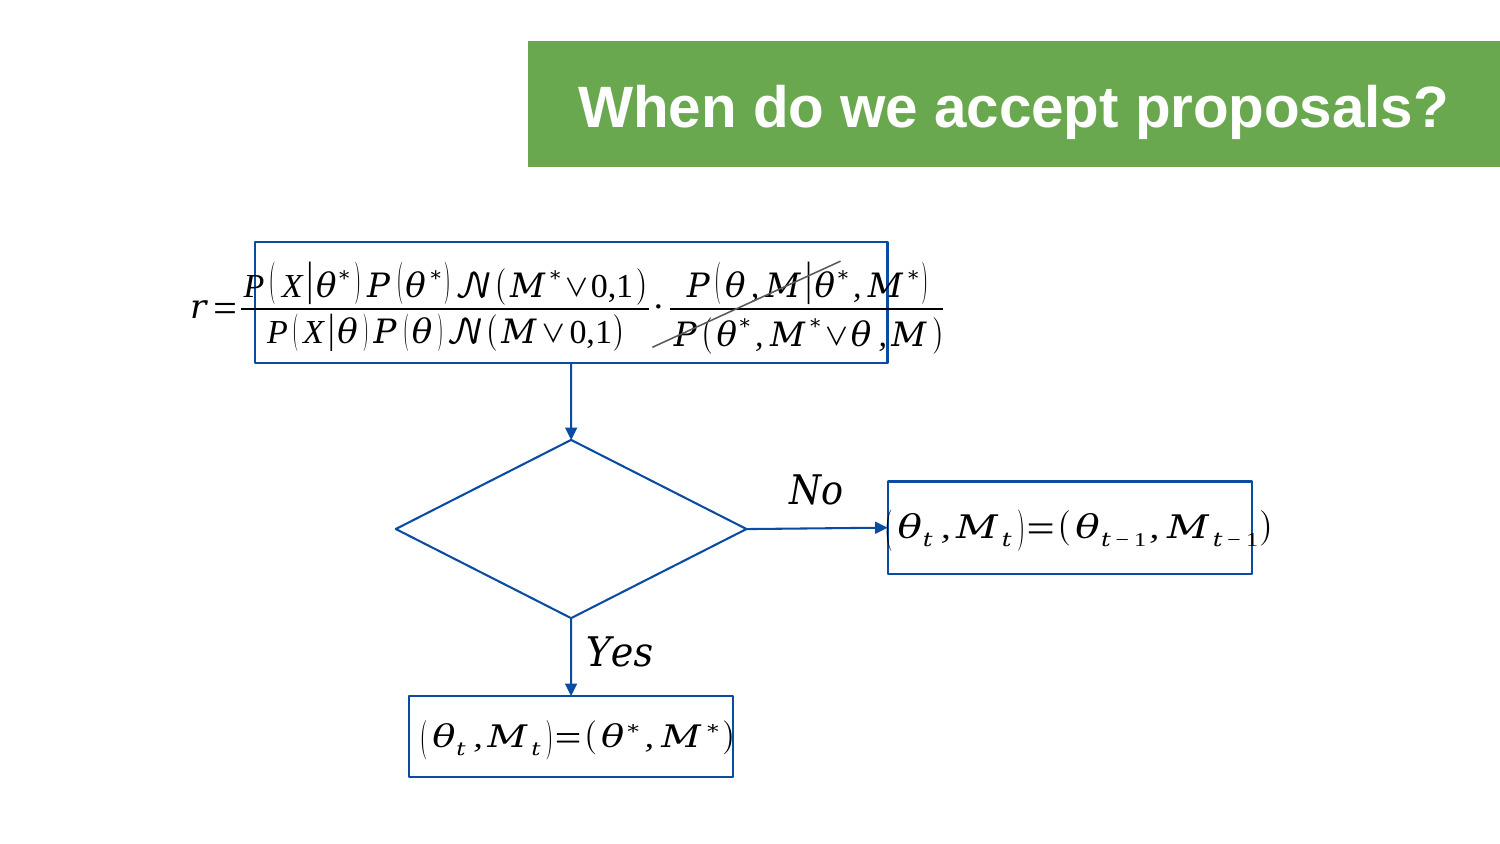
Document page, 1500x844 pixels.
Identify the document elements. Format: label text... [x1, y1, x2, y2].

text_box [652, 260, 841, 348]
text_box [885, 479, 1254, 576]
text_box [253, 239, 890, 308]
text_box [393, 440, 746, 620]
title When do we accept proposals? [528, 41, 1500, 167]
text_box [253, 310, 890, 365]
text_box [407, 694, 735, 779]
